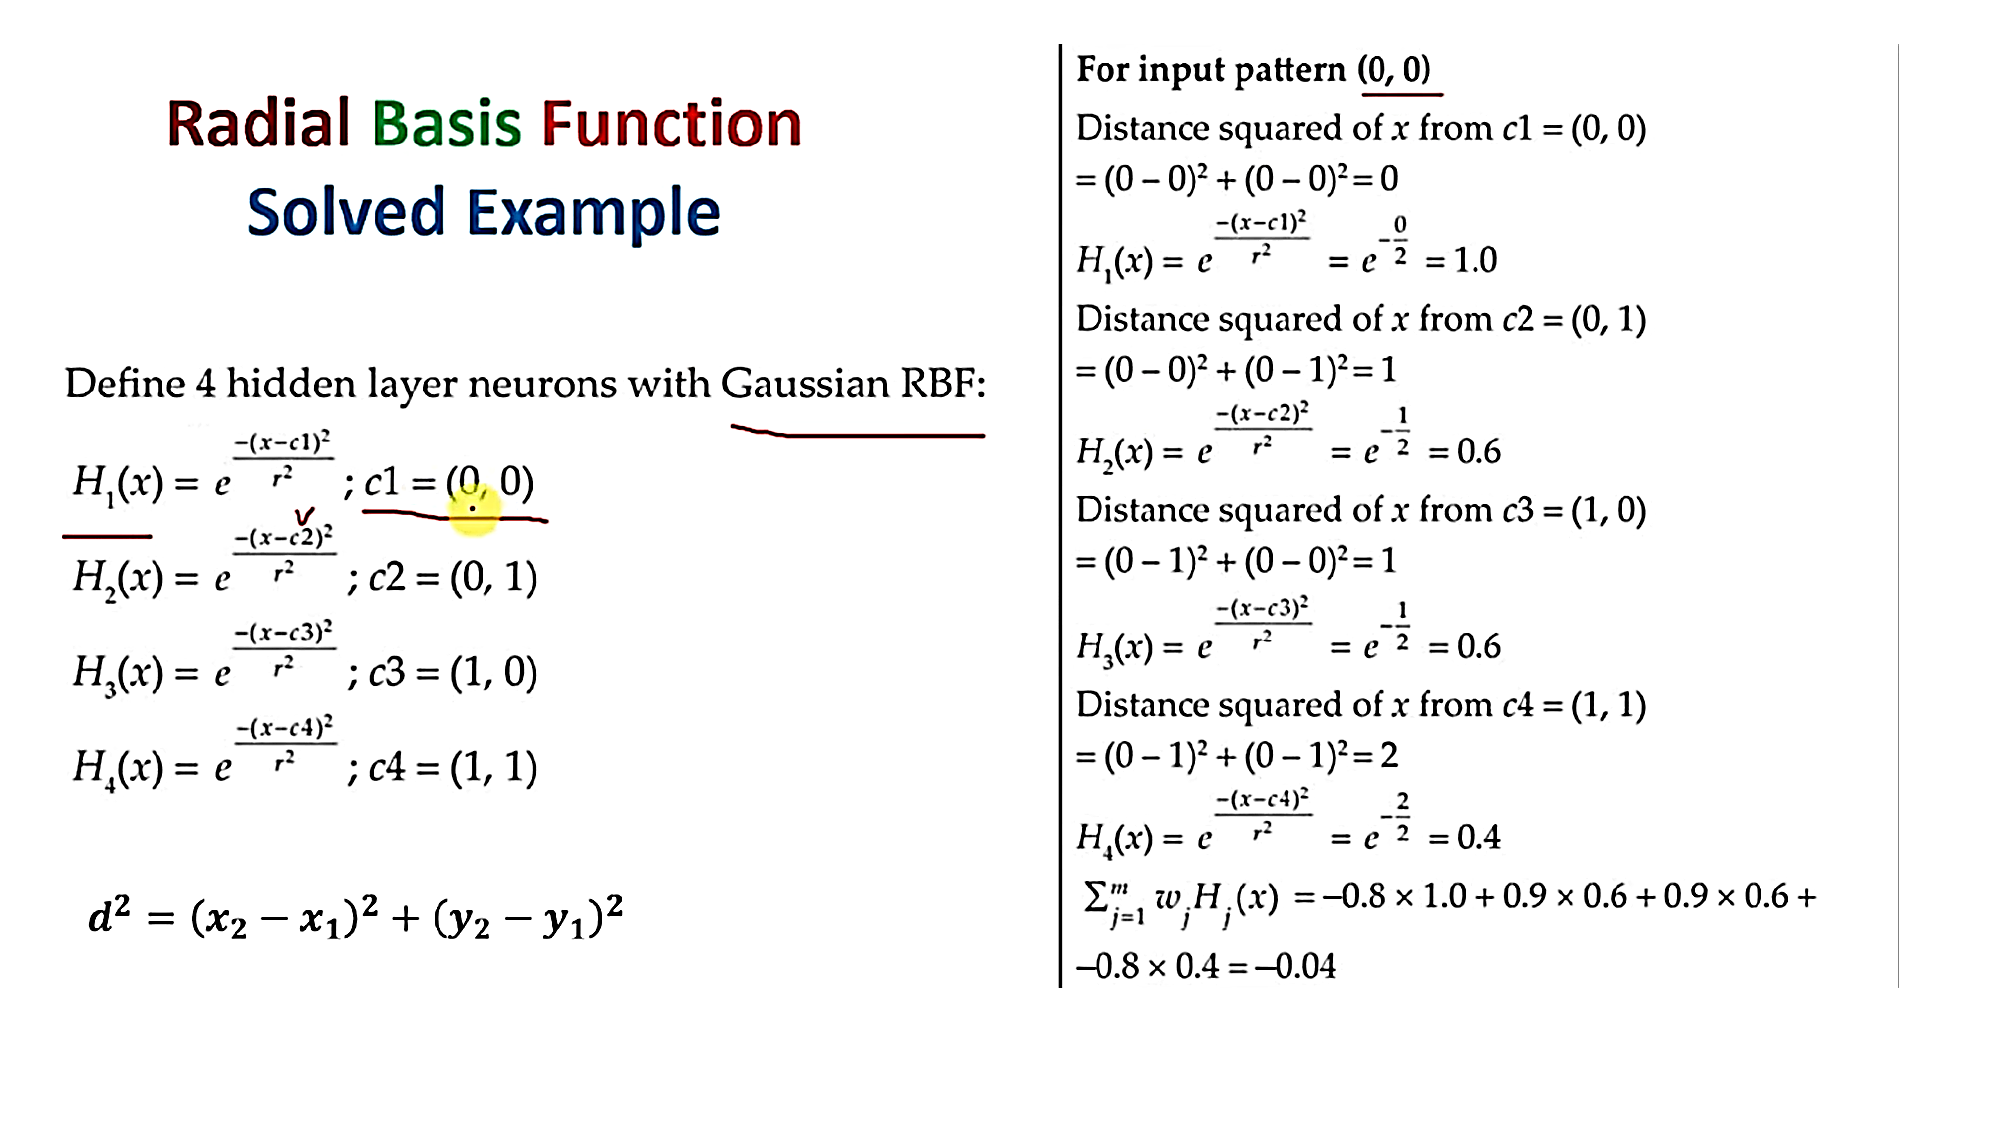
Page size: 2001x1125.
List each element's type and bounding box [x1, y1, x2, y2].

picture [62, 44, 1899, 988]
